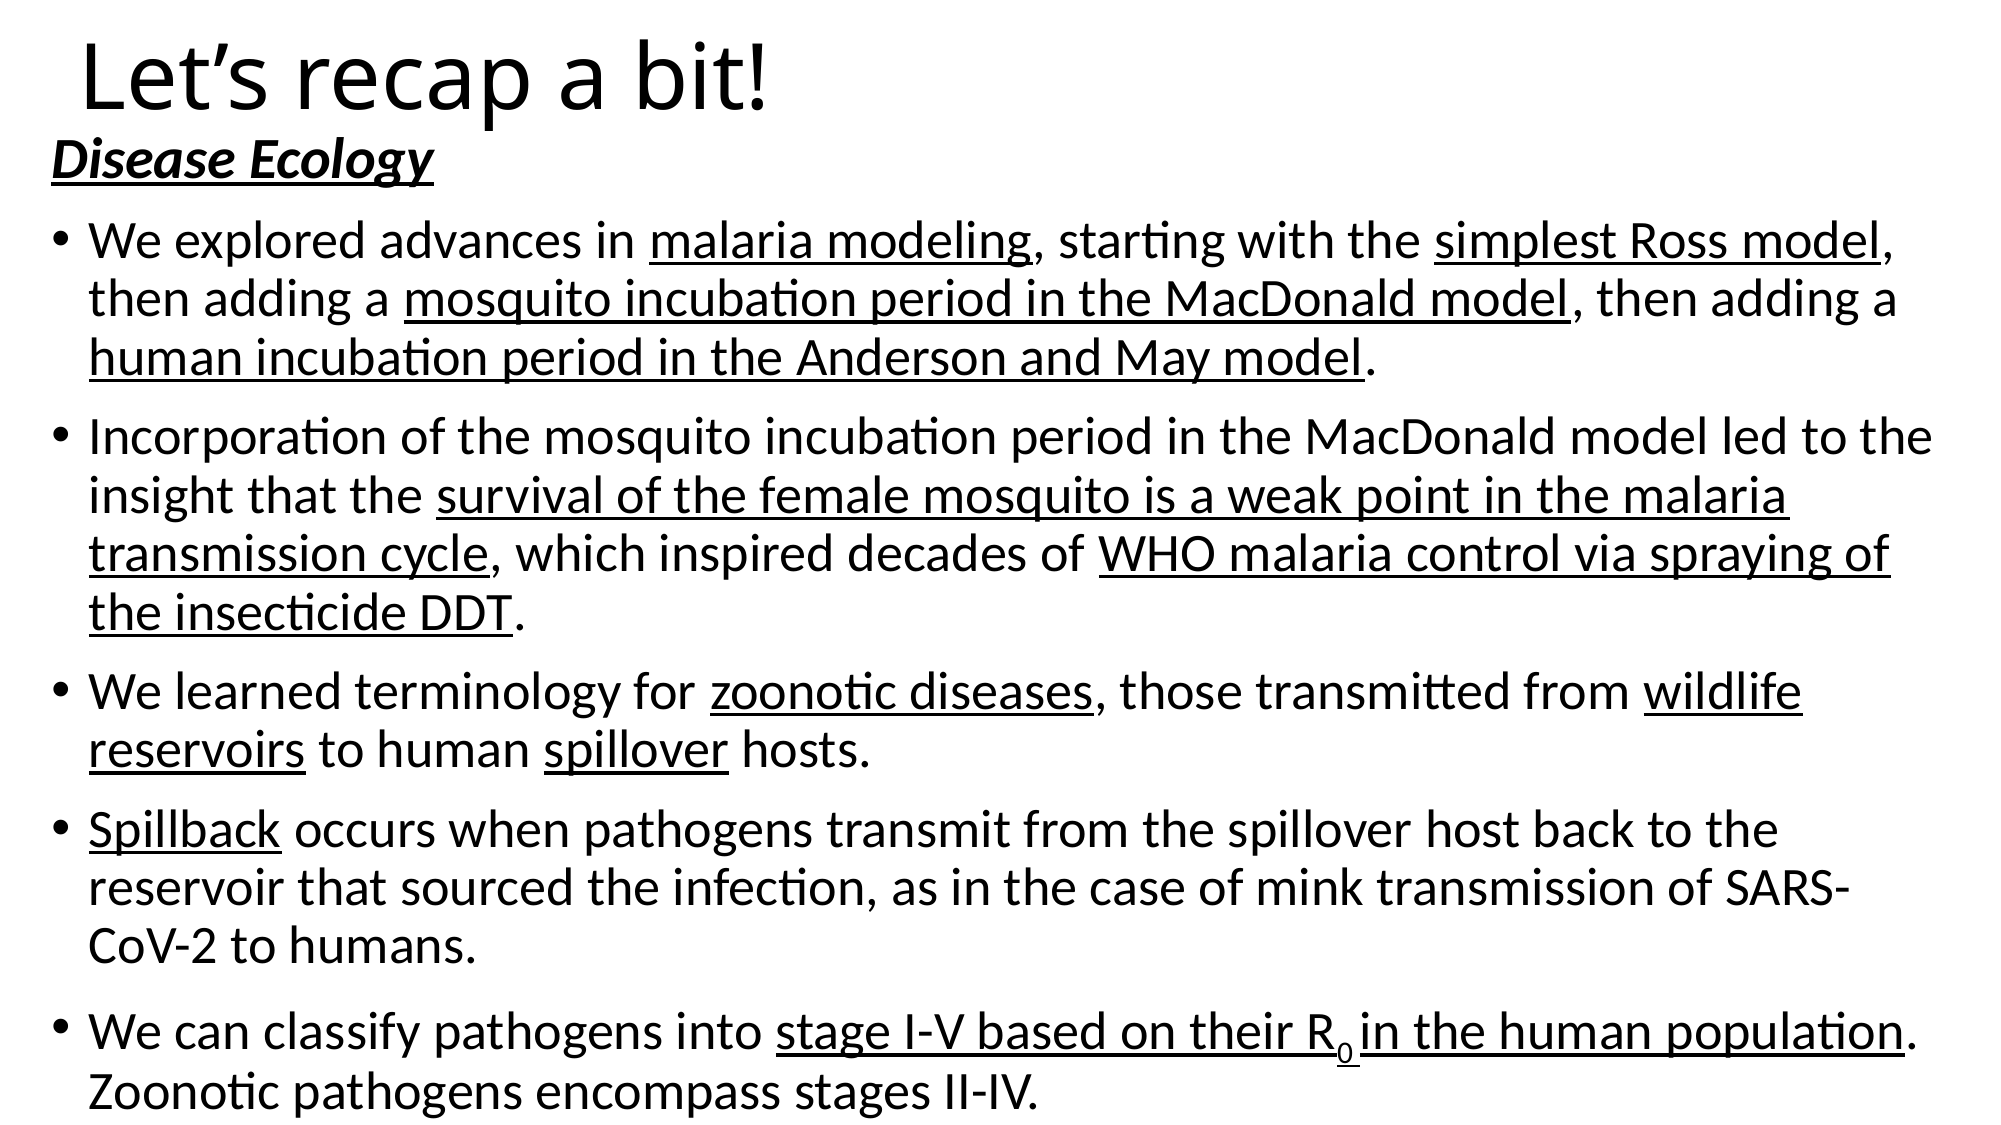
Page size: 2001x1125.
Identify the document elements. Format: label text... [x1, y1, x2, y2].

text_box Disease Ecology We explored advances in malaria modeling, starting with the simplest Ross model, then adding a mosquito incubation period in the MacDonald model, then adding a human incubation period in the Anderson and May model. Incorporation of the mosquito incubation period in the MacDonald model led to the insight that the survival of the female mosquito is a weak point in the malaria transmission cycle, which inspired decades of WHO malaria control via spraying of the insecticide DDT. We learned terminology for zoonotic diseases, those transmitted from wildlife reservoirs to human spillover hosts. Spillback occurs when pathogens transmit from the spillover host back to the reservoir that sourced the infection, as in the case of mink transmission of SARS-CoV-2 to humans. We can classify pathogens into stage I-V based on their R0 in the human population. Zoonotic pathogens encompass stages II-IV. [36, 120, 1964, 1054]
text_box Let’s recap a bit! [63, 0, 1789, 161]
